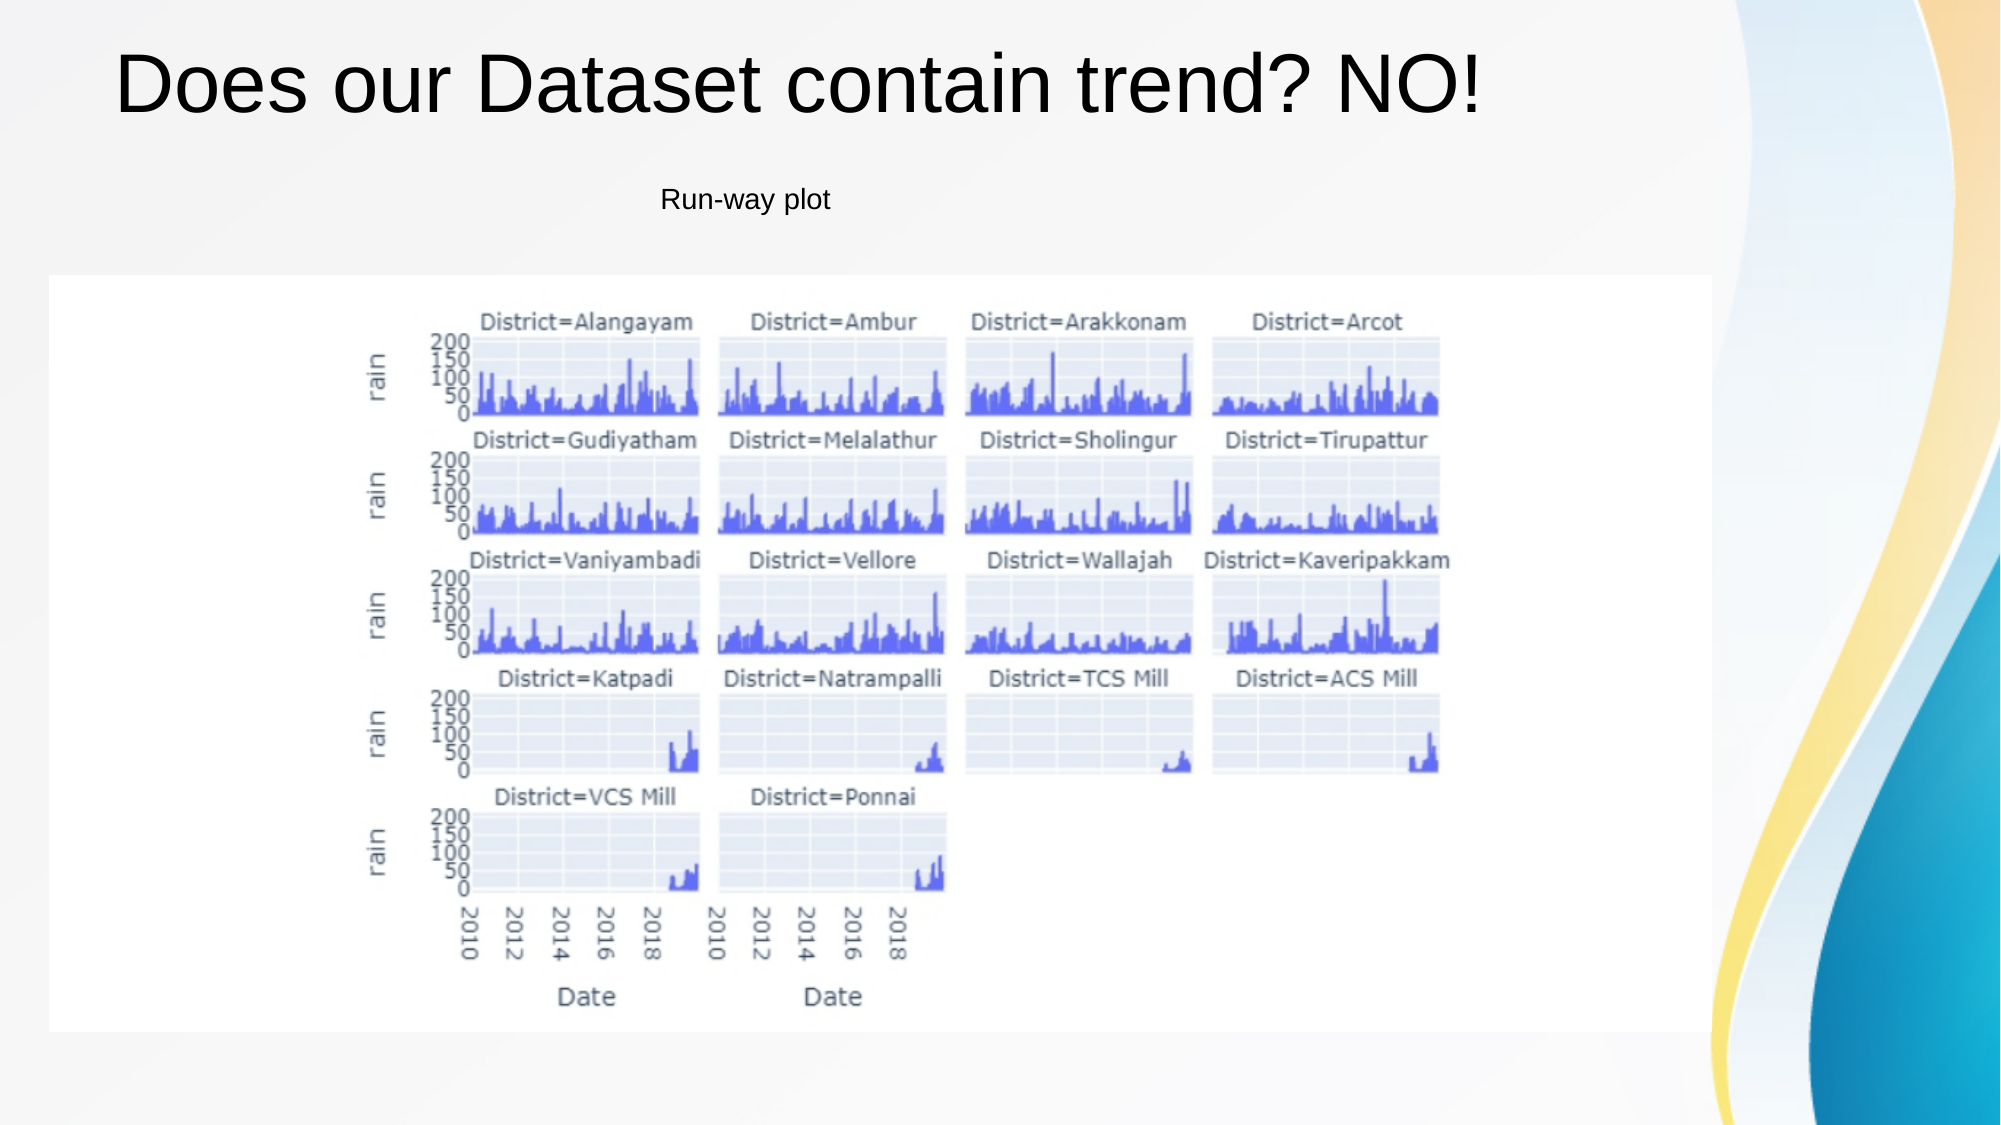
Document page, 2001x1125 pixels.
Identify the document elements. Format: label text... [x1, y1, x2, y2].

text_box Run-way plot [645, 172, 1613, 223]
picture [0, 0, 2001, 1125]
slide_number [1433, 1024, 1900, 1103]
title Does our Dataset contain trend? NO! [99, 30, 1901, 127]
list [49, 275, 1712, 1032]
